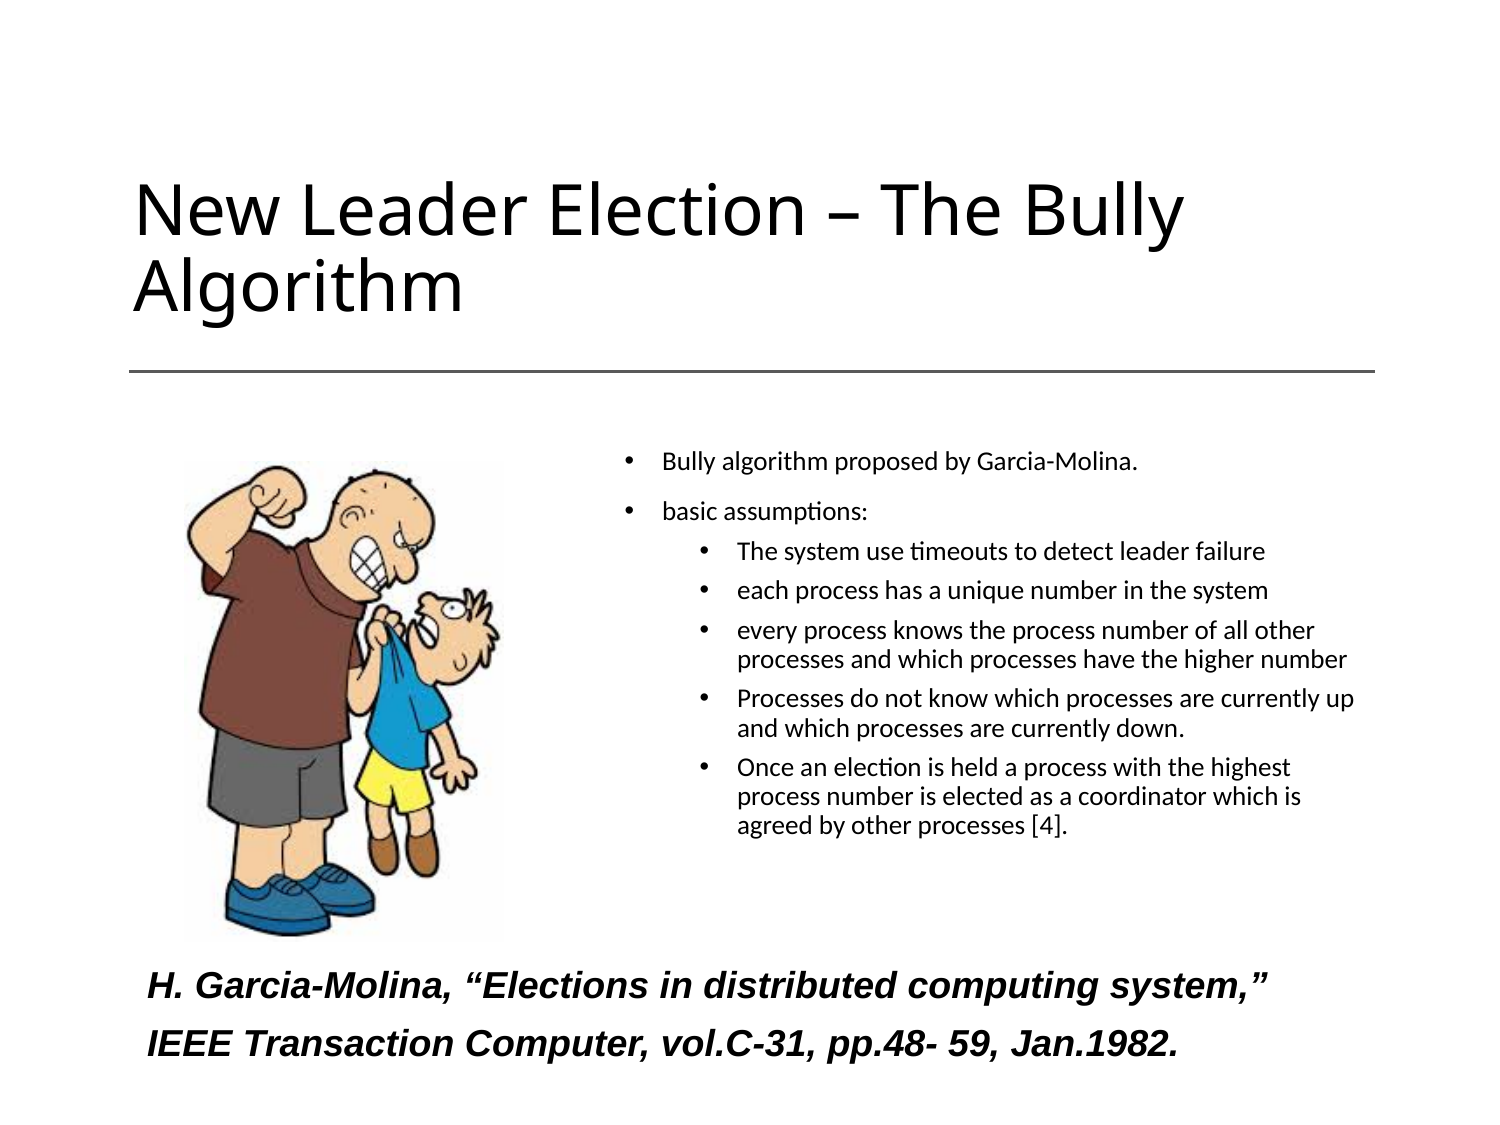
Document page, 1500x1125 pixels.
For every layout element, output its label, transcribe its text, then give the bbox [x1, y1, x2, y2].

title New Leader Election – The Bully Algorithm [118, 160, 1421, 335]
picture [184, 461, 504, 942]
text_box H. Garcia-Molina, “Elections in distributed computing system,” IEEE Transaction Computer, vol.C-31, pp.48- 59, Jan.1982. [132, 954, 1333, 1072]
list Bully algorithm proposed by Garcia-Molina. basic assumptions: The system use timeouts to detect leader failure each process has a unique number in the system every process knows the process number of all other processes and which processes have the higher number Processes do not know which processes are currently up and which processes are currently down. Once an election is held a process with the highest process number is elected as a coordinator which is agreed by other processes [4]. [609, 440, 1383, 968]
